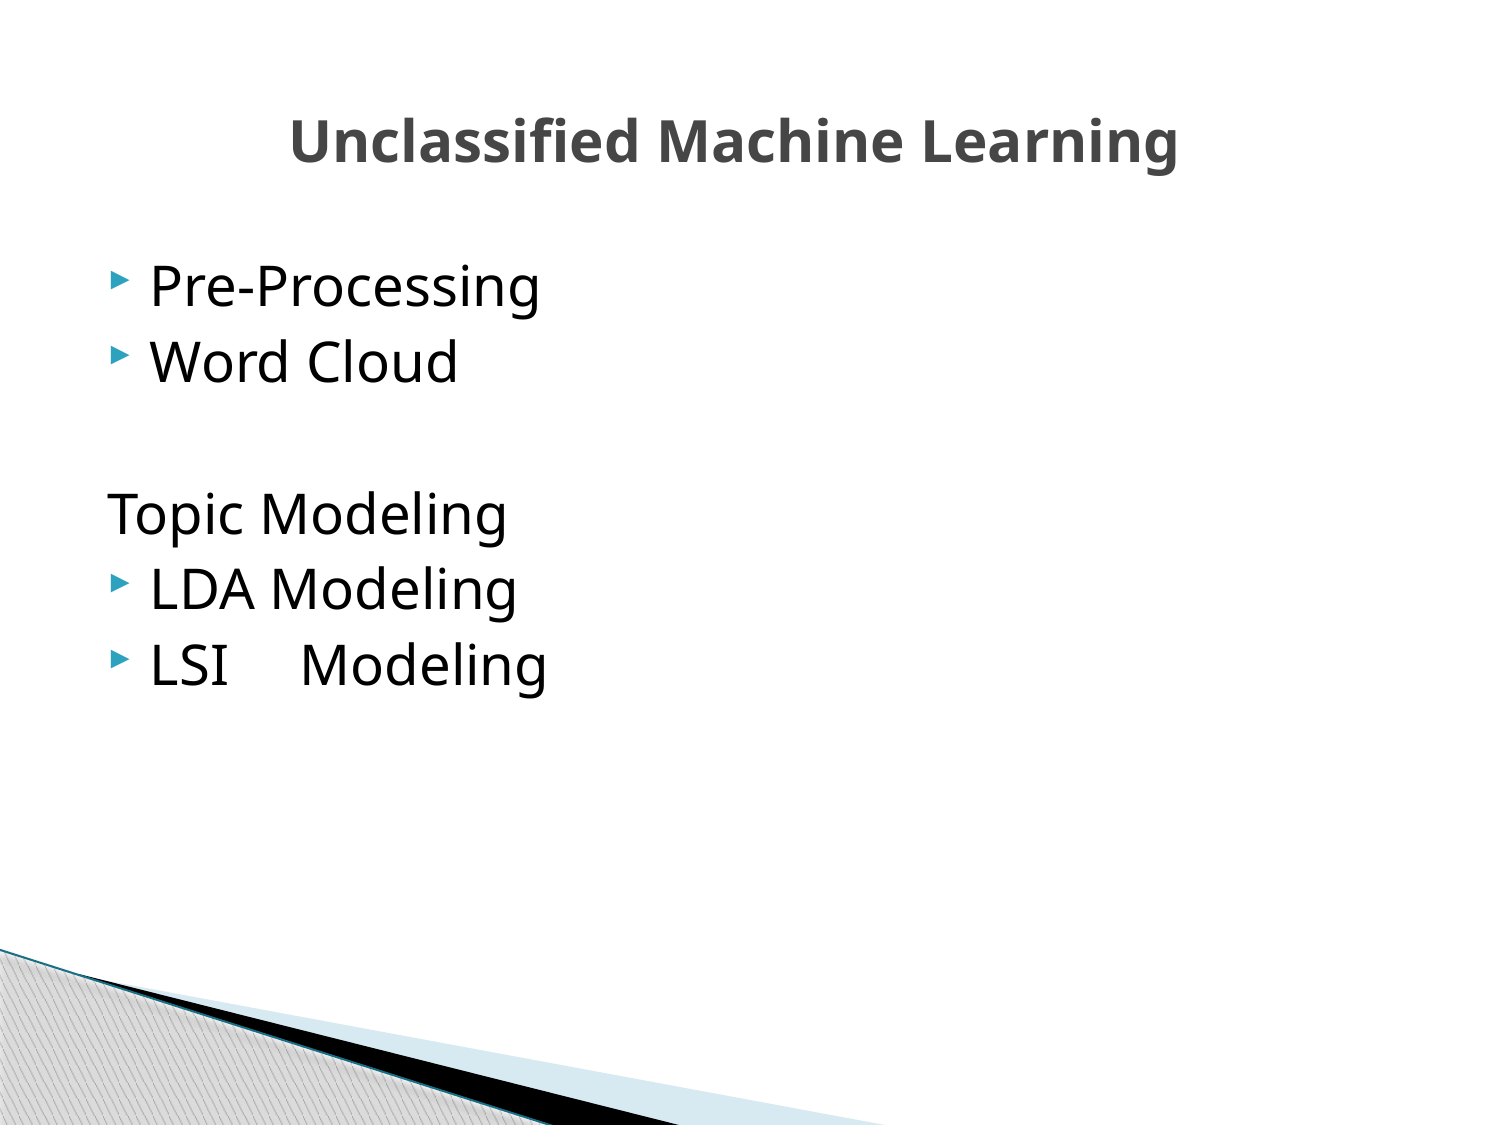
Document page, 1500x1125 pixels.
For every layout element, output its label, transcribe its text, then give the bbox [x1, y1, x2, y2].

title Unclassified Machine Learning [75, 45, 1425, 233]
list Pre-Processing Word Cloud Topic Modeling LDA Modeling LSI Modeling [75, 243, 1425, 986]
